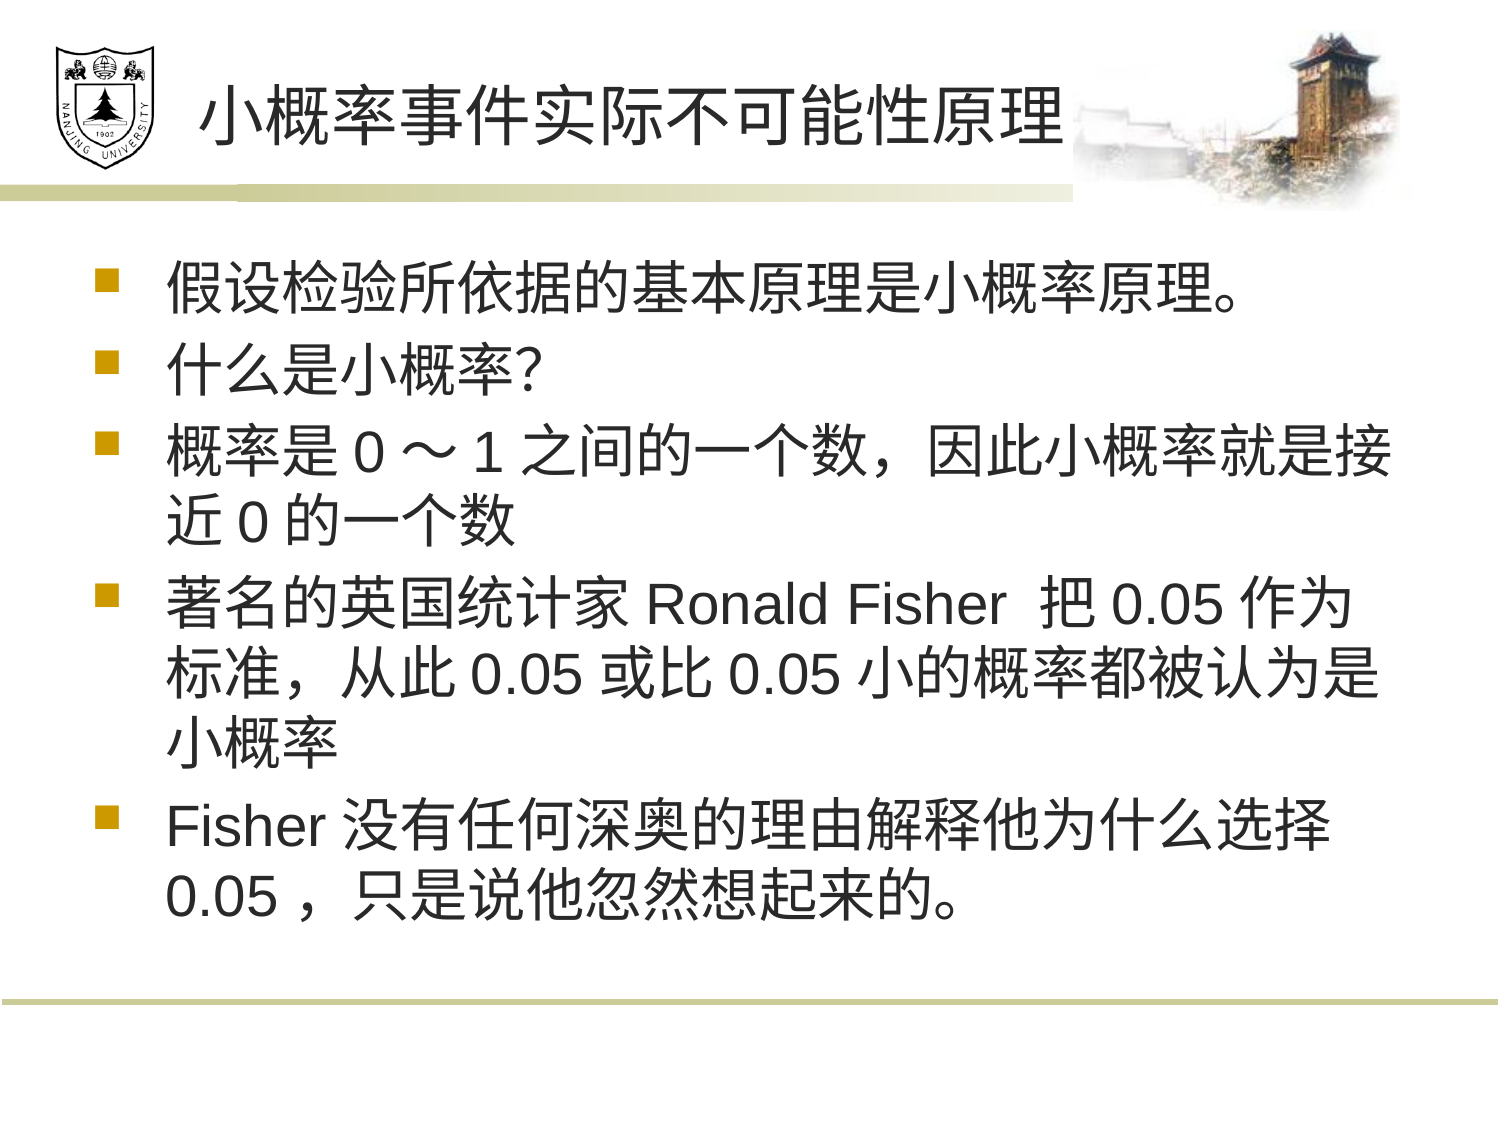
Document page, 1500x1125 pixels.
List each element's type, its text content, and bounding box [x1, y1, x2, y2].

picture [1073, 30, 1400, 211]
title 小概率事件实际不可能性原理 [171, 66, 1093, 161]
picture [2, 999, 1498, 1005]
list 假设检验所依据的基本原理是小概率原理。 什么是小概率？ 概率是0～1之间的一个数，因此小概率就是接近0的一个数 著名的英国统计家Ronald Fisher 把0.05作为标准，从此0.05或比0.05小的概率都被认为是小概率 Fisher没有任何深奥的理由解释他为什么选择0.05，只是说他忽然想起来的。 [76, 243, 1413, 965]
picture [50, 42, 160, 173]
